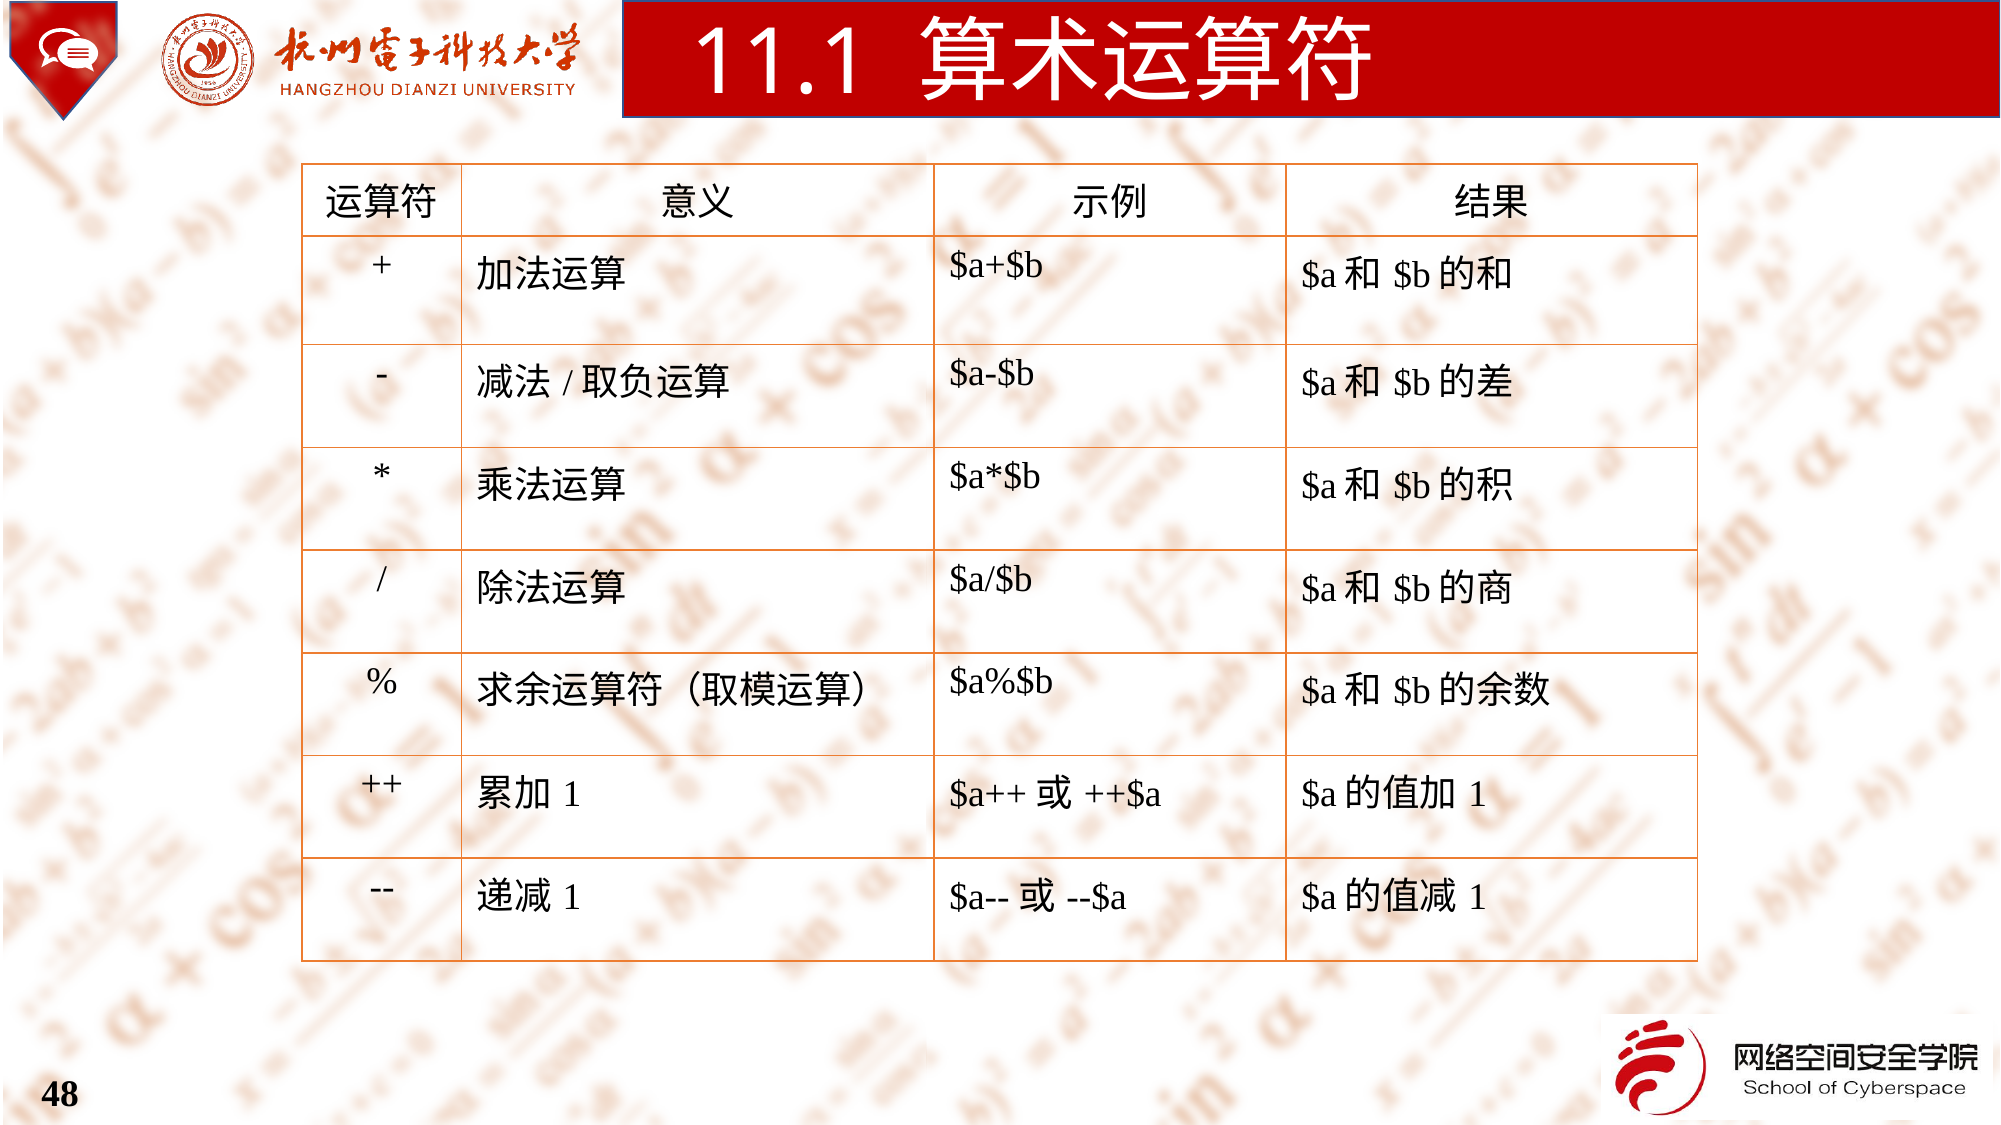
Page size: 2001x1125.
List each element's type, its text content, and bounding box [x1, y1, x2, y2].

picture [155, 10, 591, 108]
table_cell 求余运算符（取模运算） [462, 654, 933, 755]
table_cell % [303, 654, 461, 755]
table_cell + [303, 237, 461, 344]
table_cell $a-$b [935, 345, 1285, 447]
table_cell $a%$b [935, 654, 1285, 755]
table_cell -- [303, 859, 461, 960]
table_cell 递减1 [462, 859, 933, 960]
table_cell $a++或++$a [935, 756, 1285, 857]
table_cell $a--或--$a [935, 859, 1285, 960]
table_cell $a/$b [935, 551, 1285, 652]
table_header 意义 [462, 165, 933, 235]
picture [1601, 1014, 1993, 1120]
table_cell 累加1 [462, 756, 933, 857]
table_cell $a的值减1 [1287, 859, 1697, 960]
table_cell $a和$b的和 [1287, 237, 1697, 344]
table_cell $a+$b [935, 237, 1285, 344]
table_cell - [303, 345, 461, 447]
table_cell 除法运算 [462, 551, 933, 652]
table_cell 加法运算 [462, 237, 933, 344]
table_cell $a和$b的积 [1287, 448, 1697, 549]
table_cell * [303, 448, 461, 549]
text_box 11.1 算术运算符 [674, 17, 1861, 97]
table_cell $a和$b的余数 [1287, 654, 1697, 755]
table_cell / [303, 551, 461, 652]
table_cell 减法/取负运算 [462, 345, 933, 447]
table_header 结果 [1287, 165, 1697, 235]
table_header 运算符 [303, 165, 461, 235]
table_cell ++ [303, 756, 461, 857]
table_header 示例 [935, 165, 1285, 235]
table_cell 乘法运算 [462, 448, 933, 549]
slide_number 48 [26, 1061, 477, 1122]
table_cell $a的值加1 [1287, 756, 1697, 857]
table_cell $a*$b [935, 448, 1285, 549]
table_cell $a和$b的差 [1287, 345, 1697, 447]
table_cell $a和$b的商 [1287, 551, 1697, 652]
